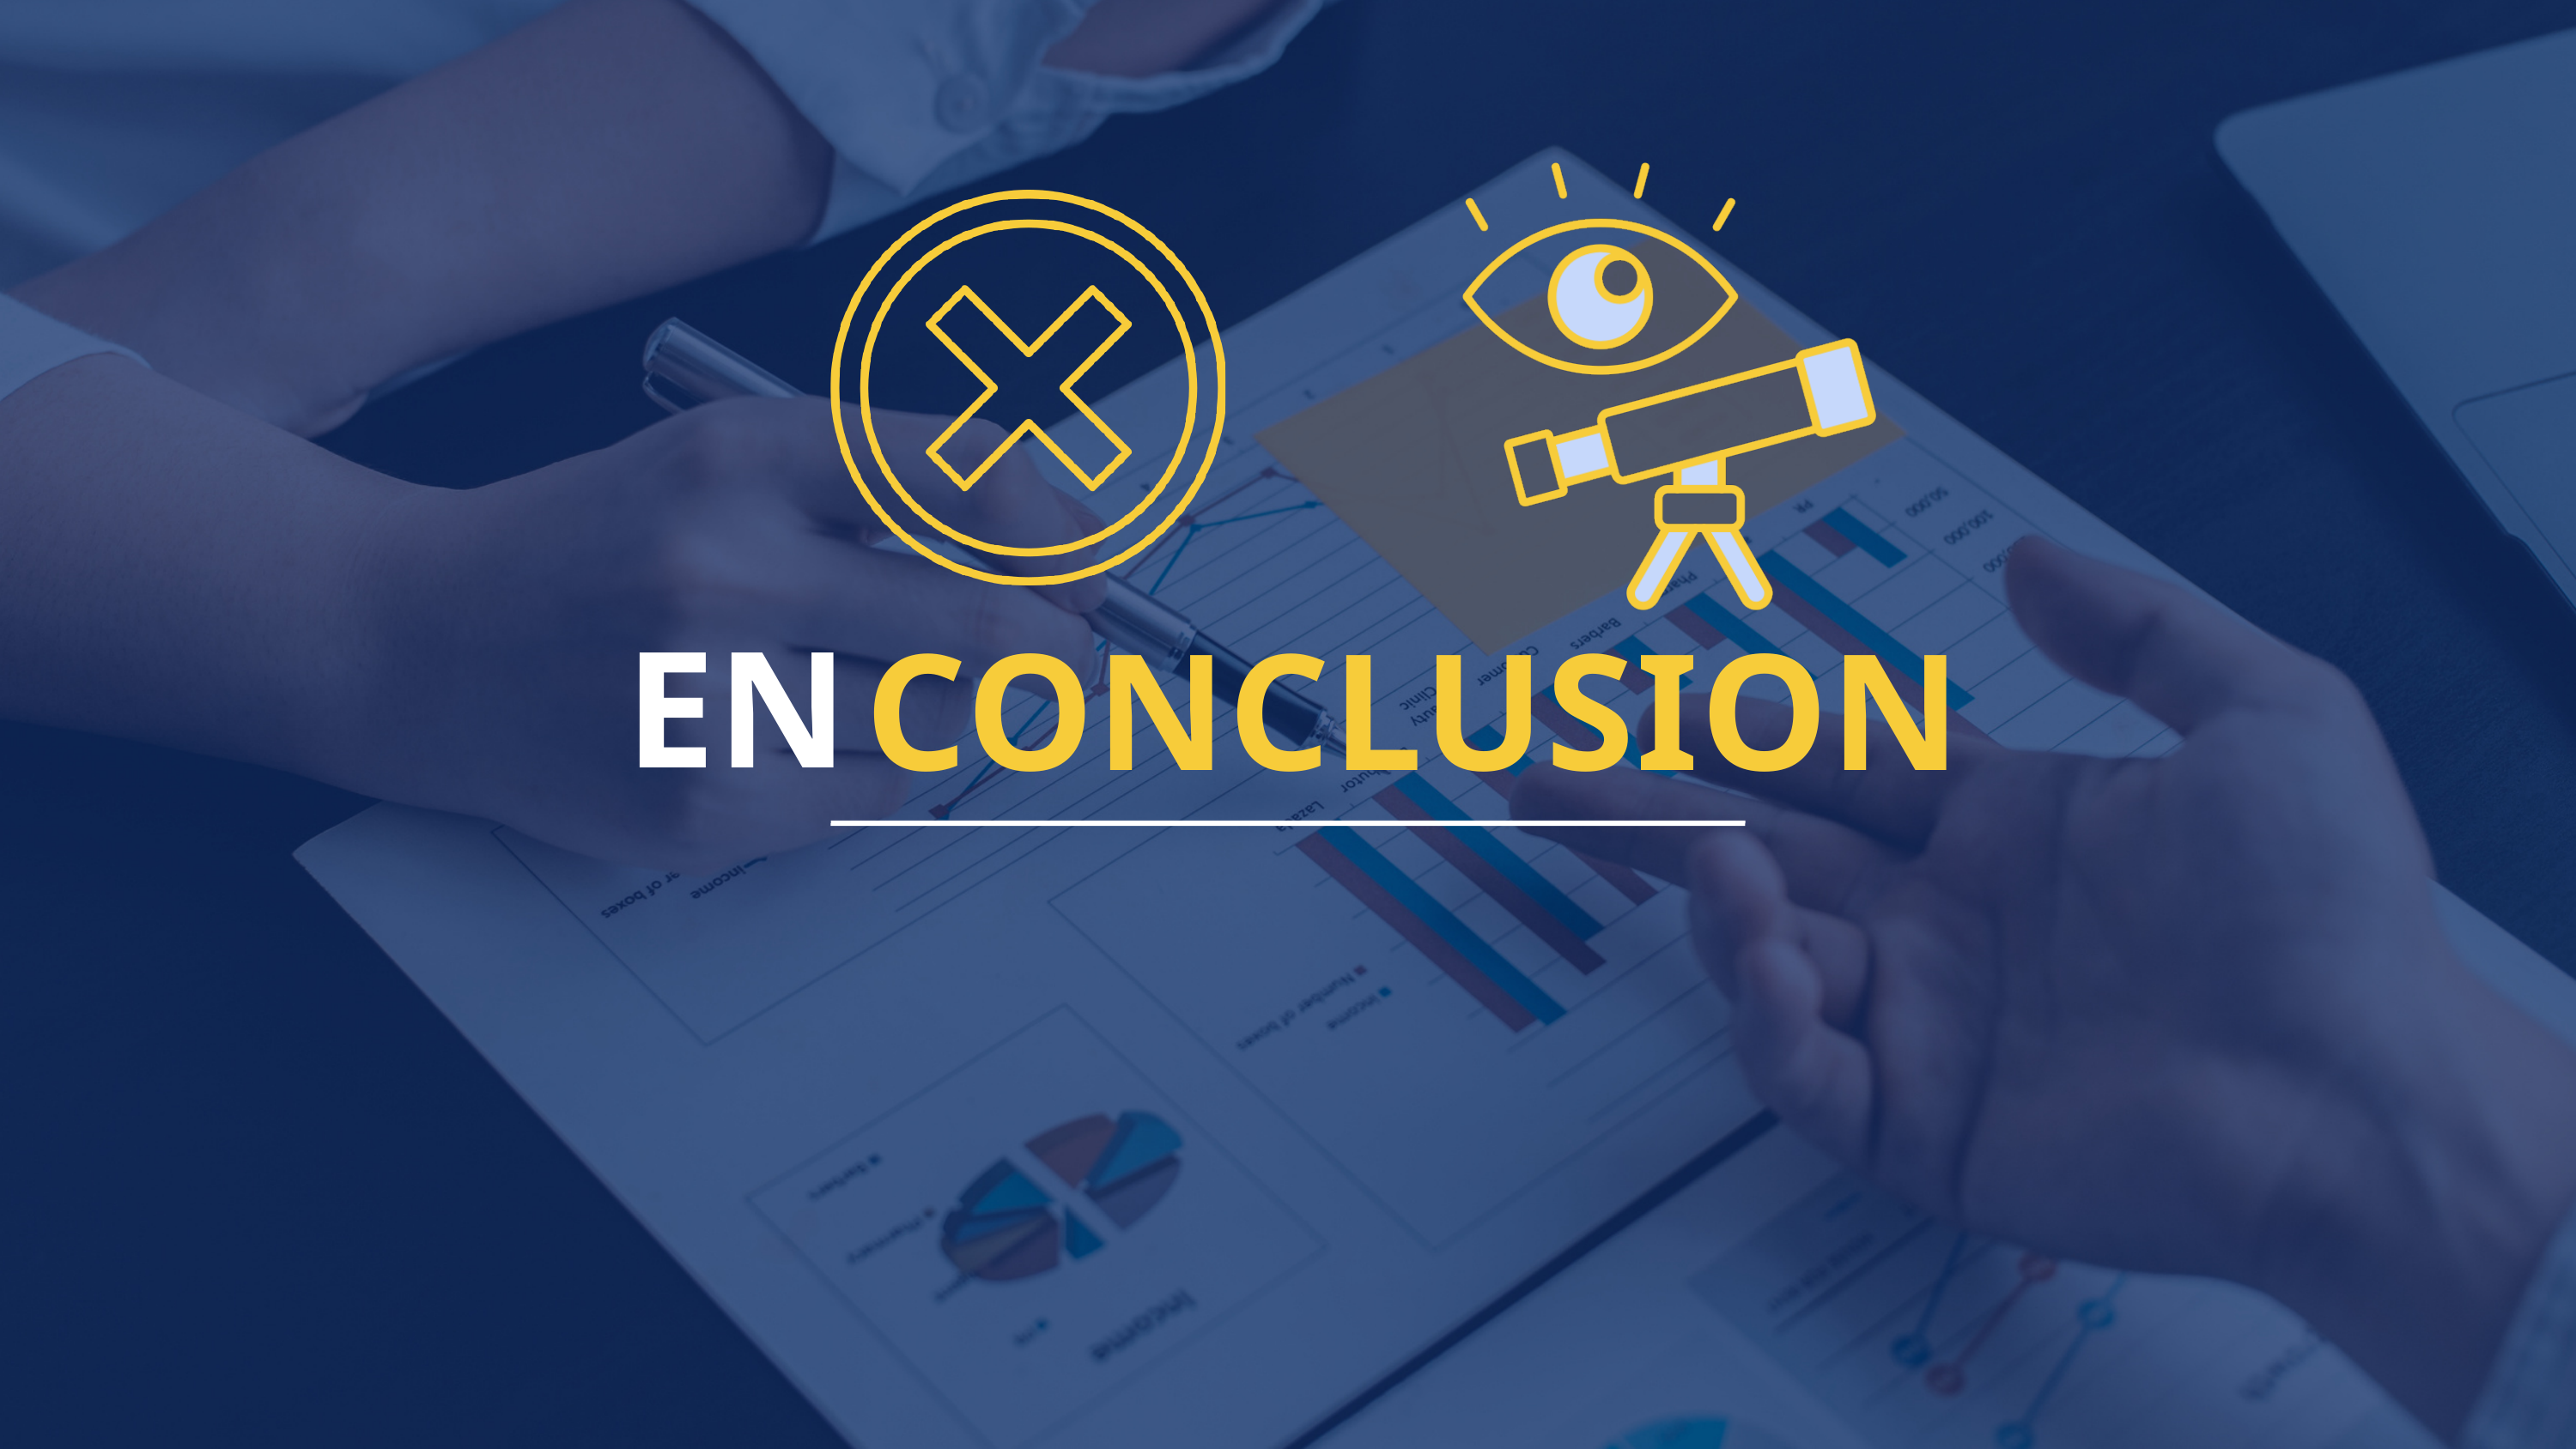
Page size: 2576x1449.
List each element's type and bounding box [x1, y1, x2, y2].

text_box [0, 0, 2576, 1449]
text_box [574, 627, 2002, 824]
text_box [1462, 161, 1878, 615]
text_box [830, 190, 1226, 585]
